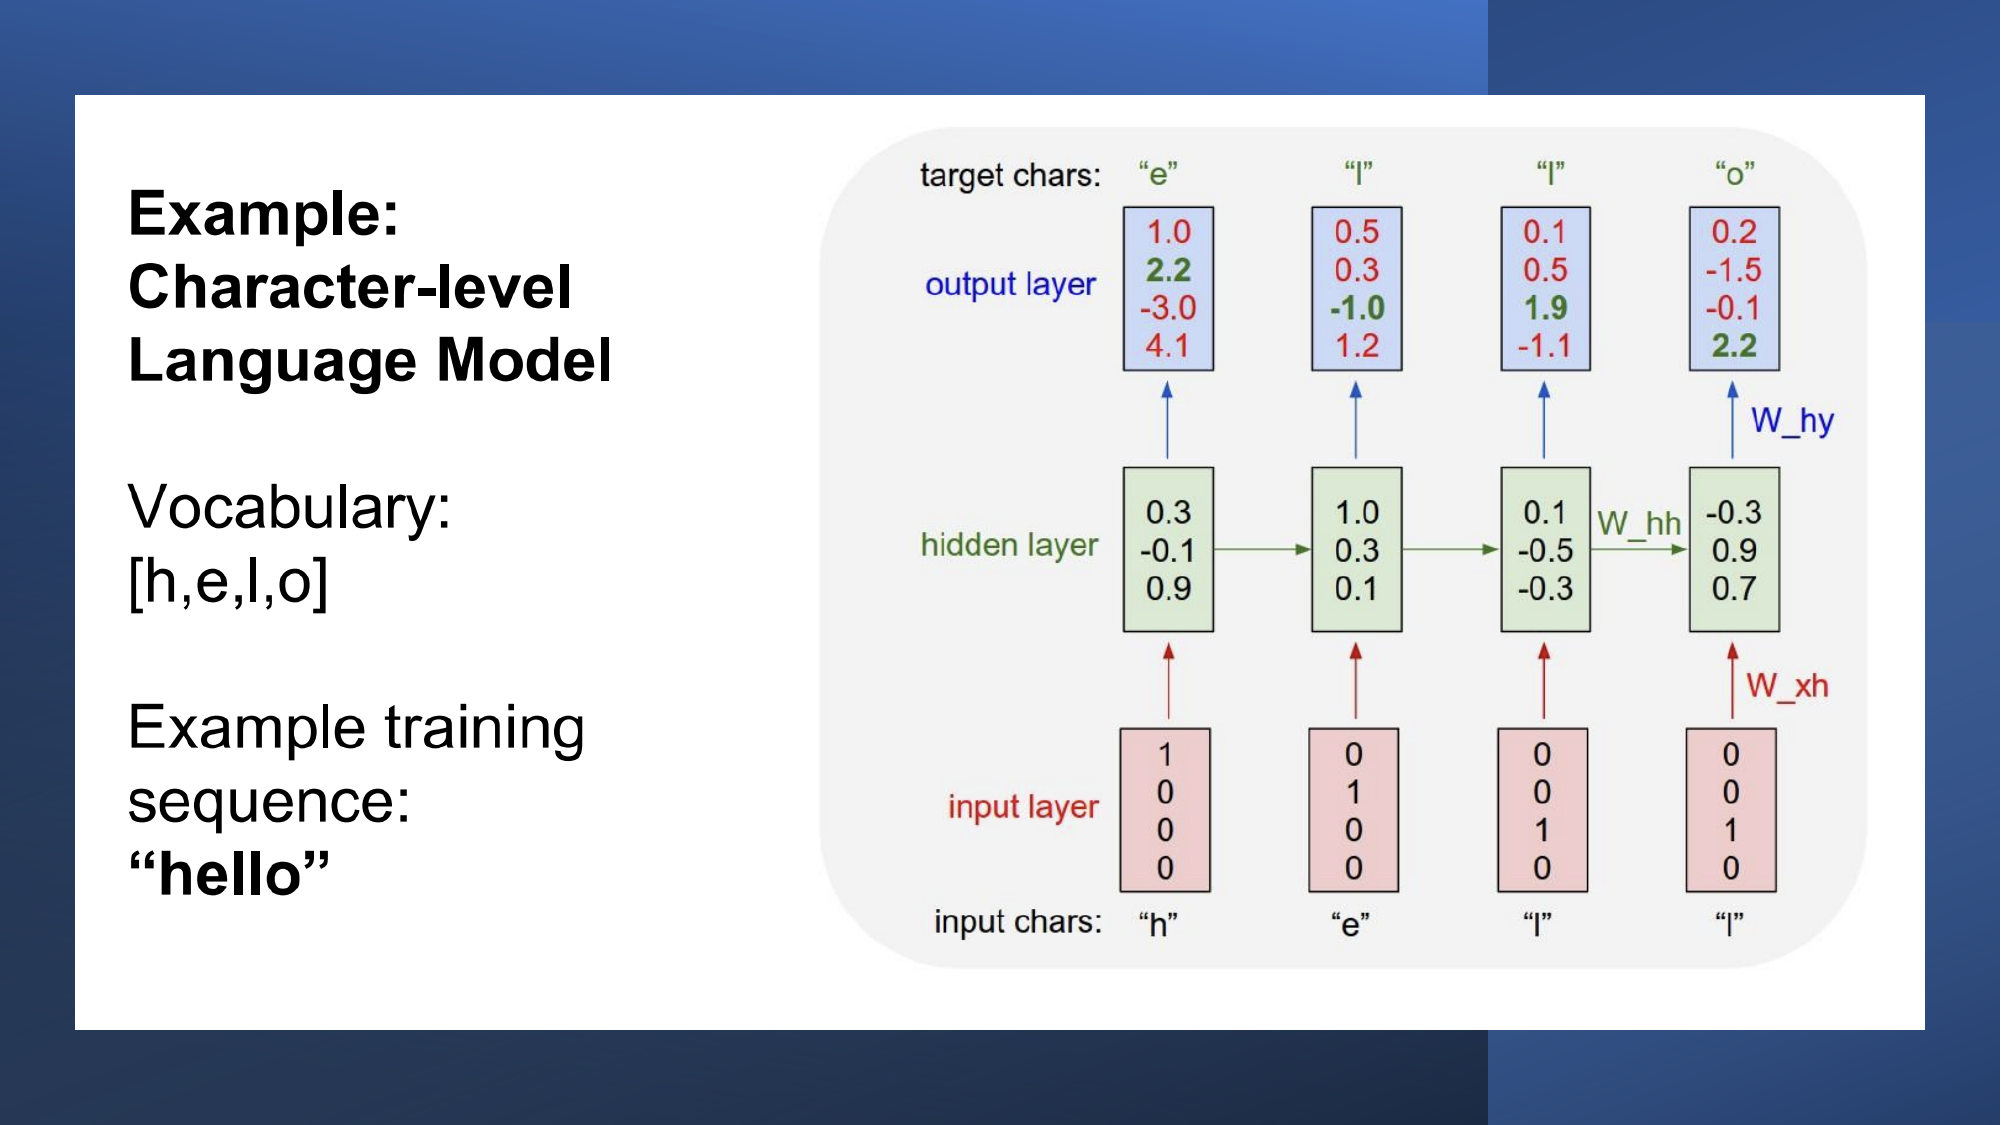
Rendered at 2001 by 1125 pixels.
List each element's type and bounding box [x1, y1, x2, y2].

text_box [0, 321, 2000, 1125]
text_box [0, 0, 1489, 321]
text_box [1489, 0, 2000, 321]
picture [74, 95, 1925, 1030]
